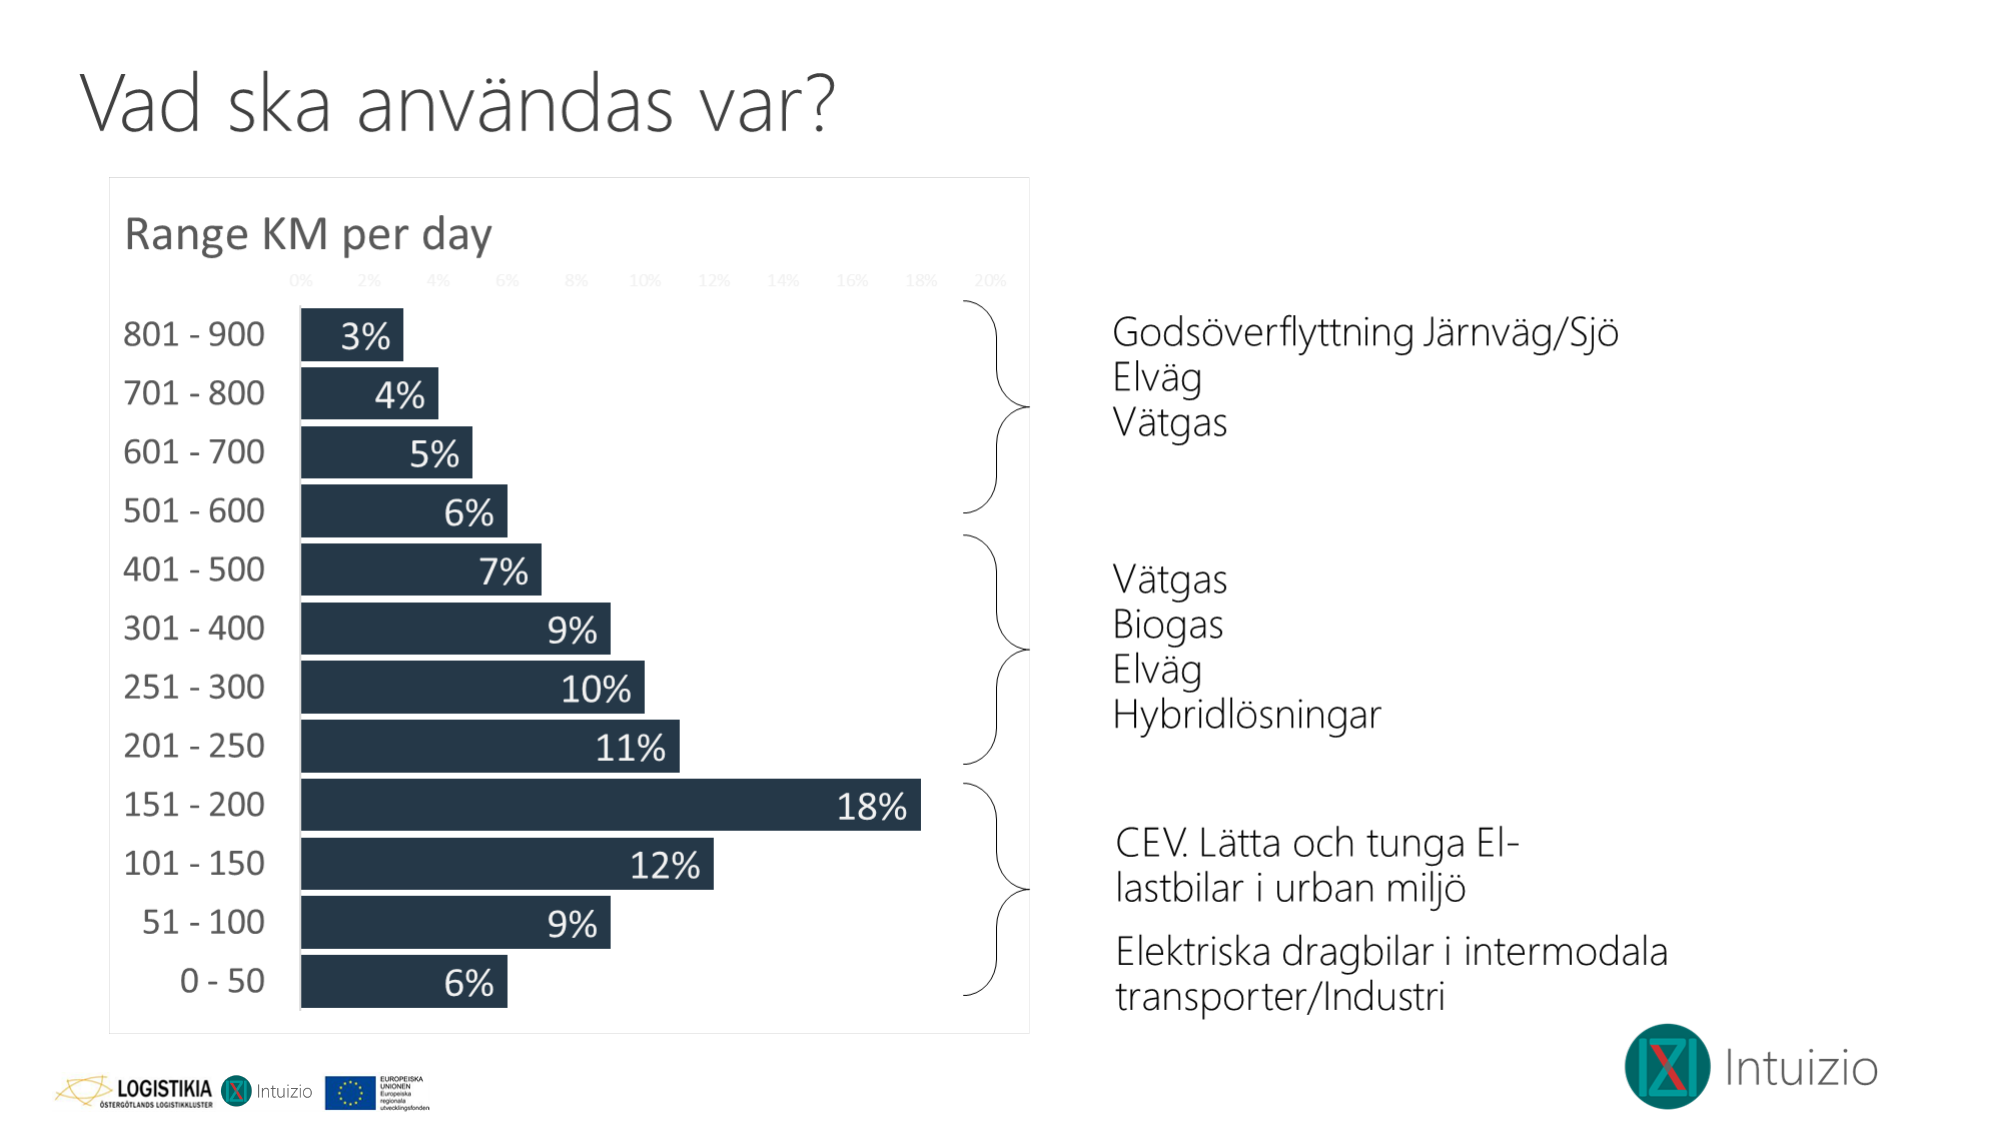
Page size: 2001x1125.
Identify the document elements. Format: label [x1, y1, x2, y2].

picture [32, 29, 1895, 1125]
text_box [52, 1072, 430, 1112]
